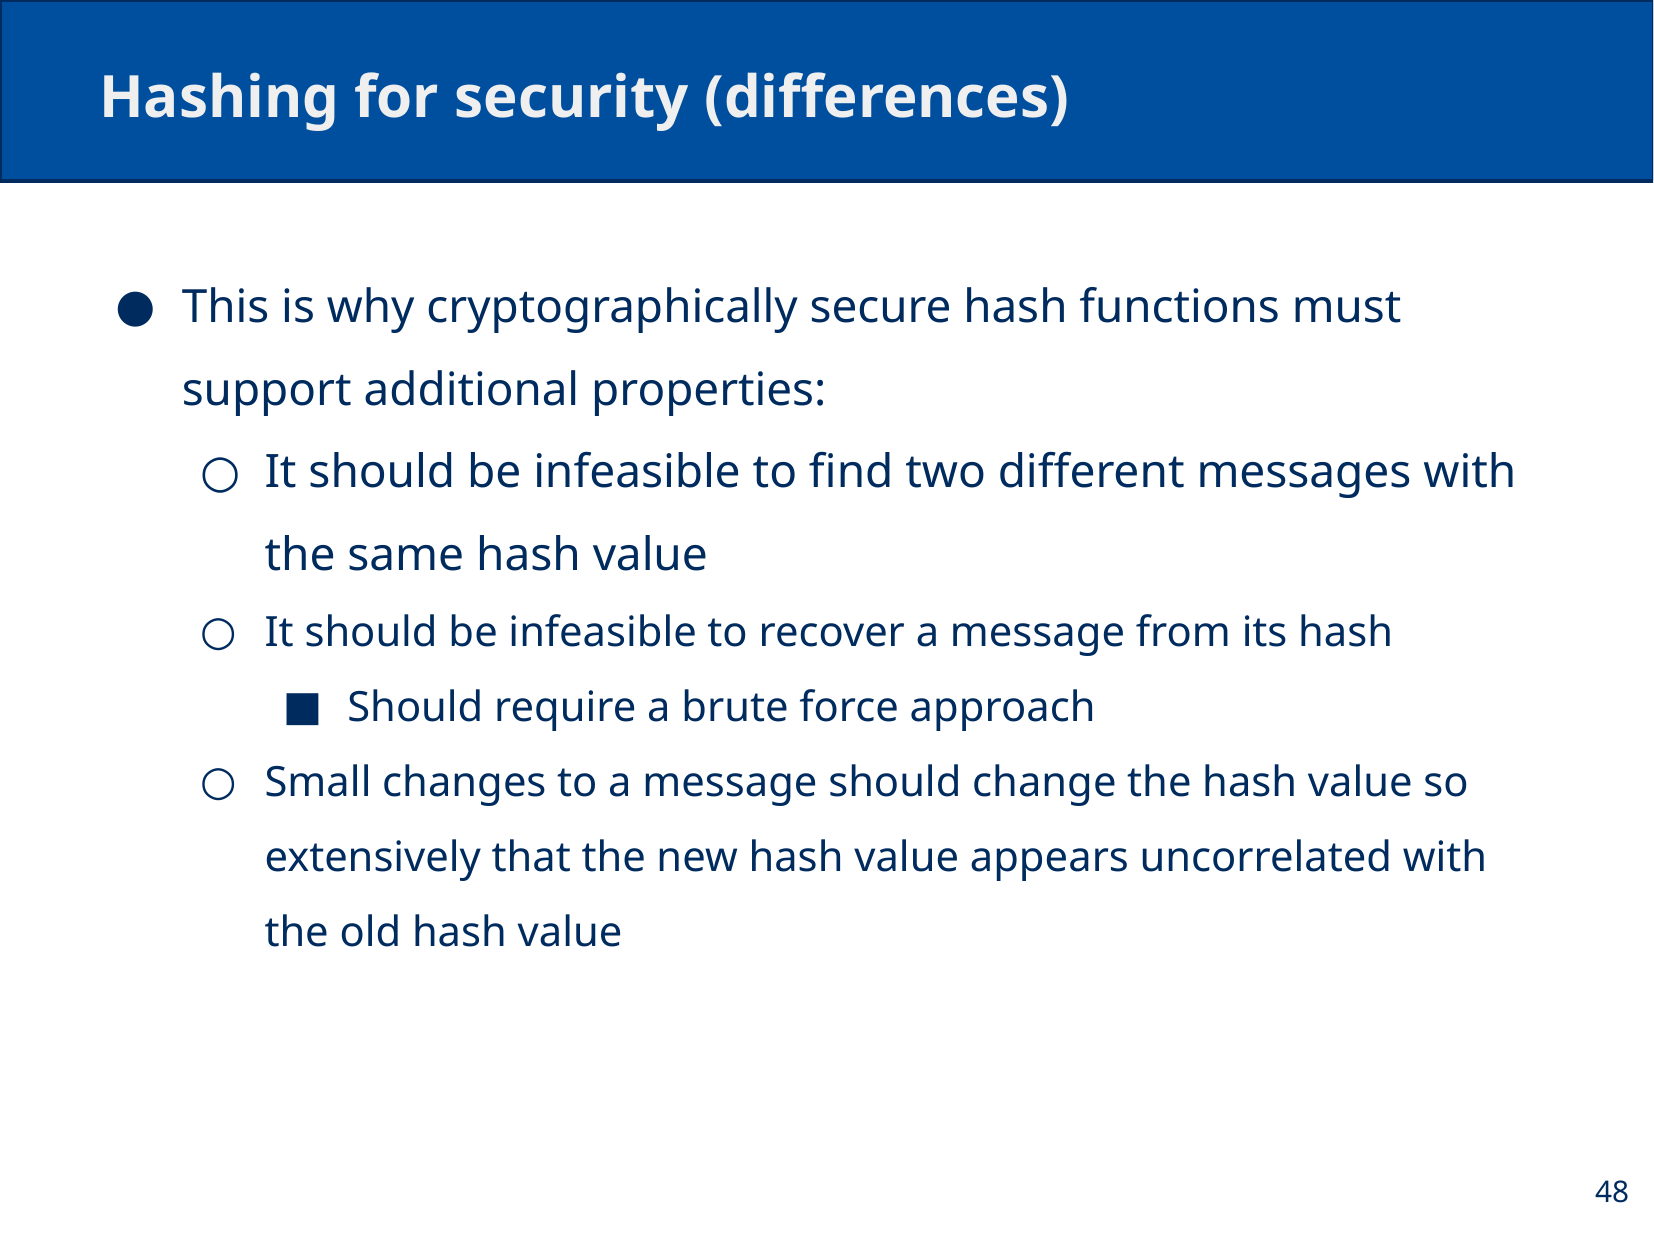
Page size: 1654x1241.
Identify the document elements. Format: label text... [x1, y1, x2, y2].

slide_number 48 [1546, 1145, 1647, 1241]
title Hashing for security (differences) [82, 36, 1571, 146]
list This is why cryptographically secure hash functions must support additional properties: It should be infeasible to find two different messages with the same hash value It should be infeasible to recover a message from its hash Should require a brute force approach Small changes to a message should change the hash value so extensively that the new hash value appears uncorrelated with the old hash value [82, 232, 1571, 1188]
